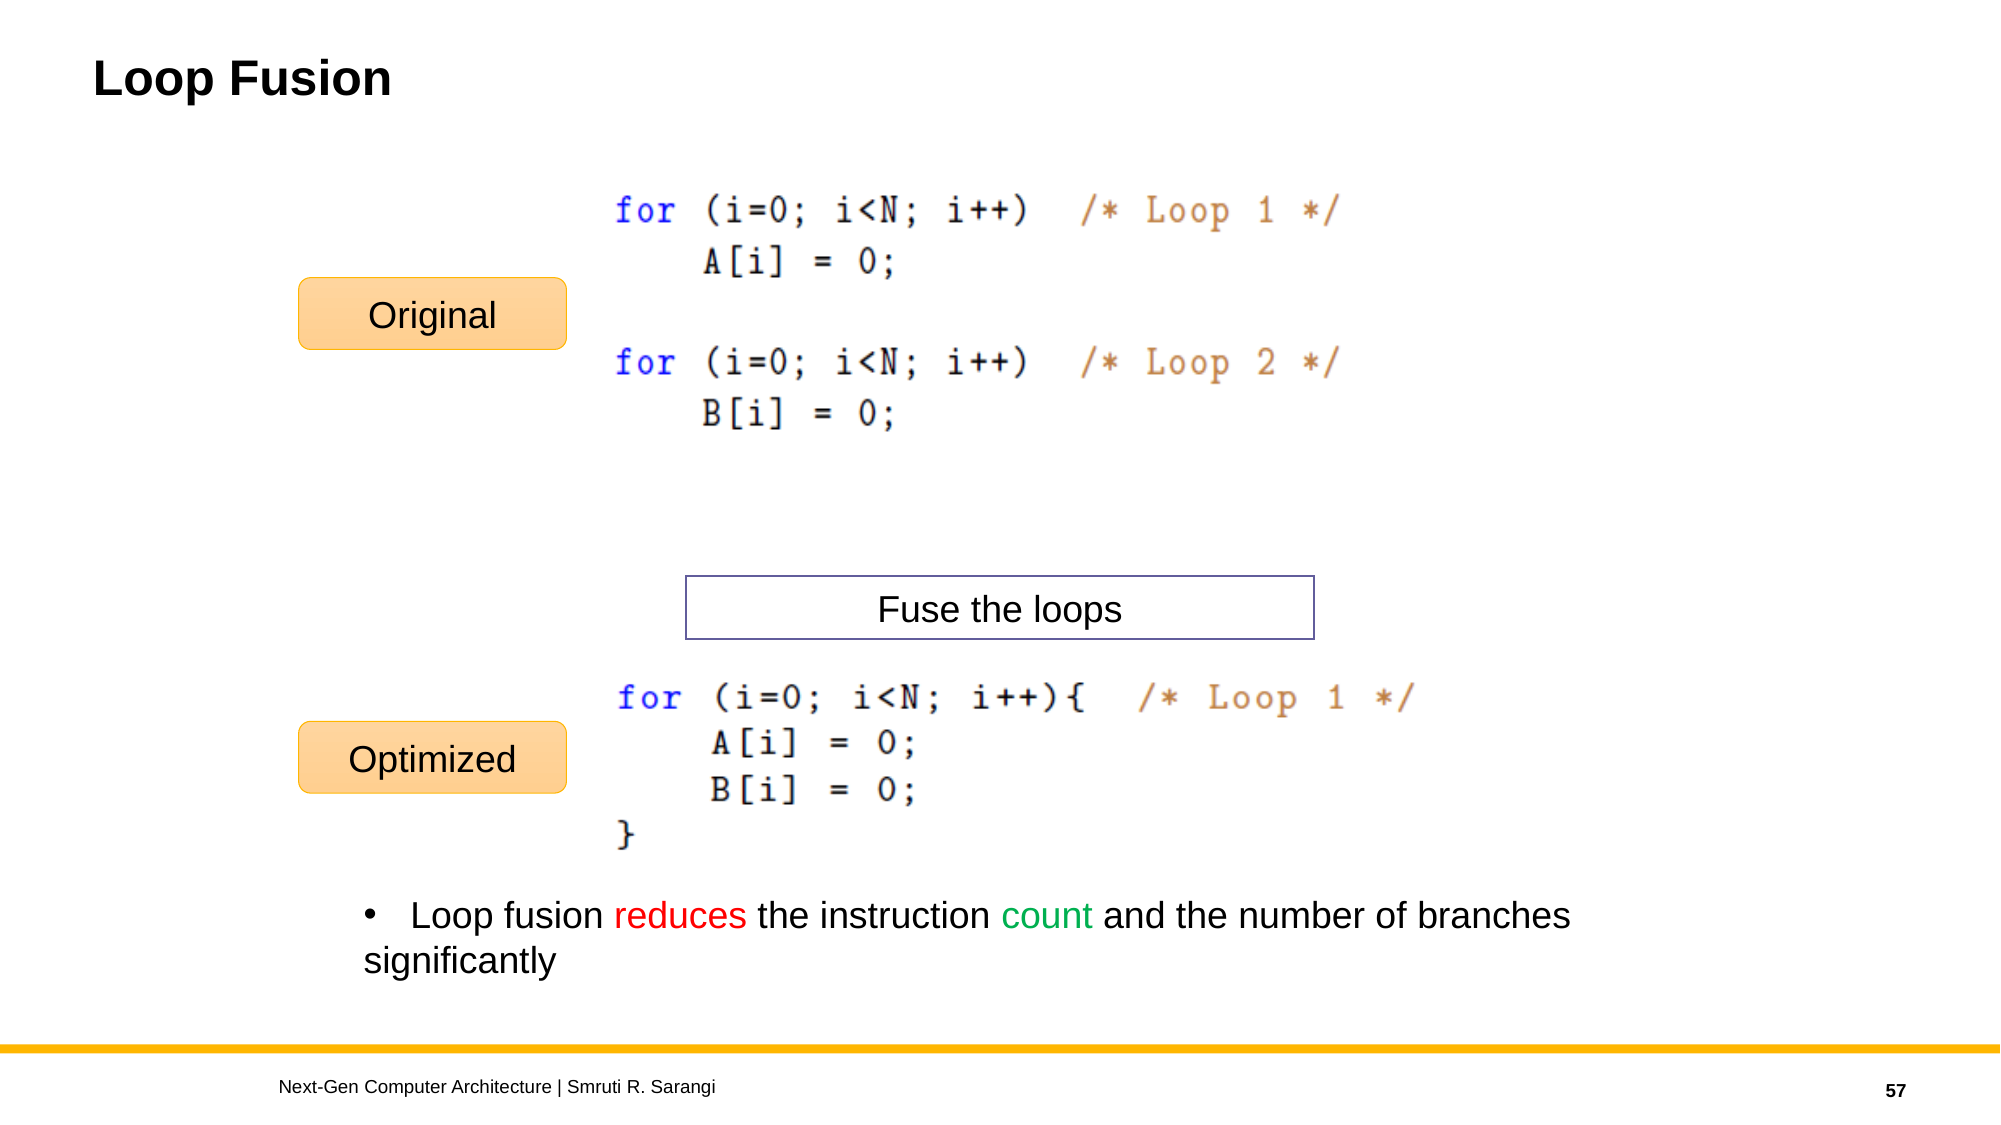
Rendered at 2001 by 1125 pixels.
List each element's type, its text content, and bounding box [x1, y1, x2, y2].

text_box Optimized [298, 720, 567, 794]
text_box Original [298, 277, 567, 350]
footer Next-Gen Computer Architecture | Smruti R. Sarangi [263, 1067, 1464, 1105]
slide_number 57 [1711, 1071, 1922, 1109]
text_box Loop fusion reduces the instruction count and the number of branches significantly [348, 883, 1587, 989]
title Loop Fusion [78, 45, 1578, 180]
picture [608, 179, 1692, 448]
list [608, 669, 1629, 864]
text_box Fuse the loops [685, 575, 1315, 640]
